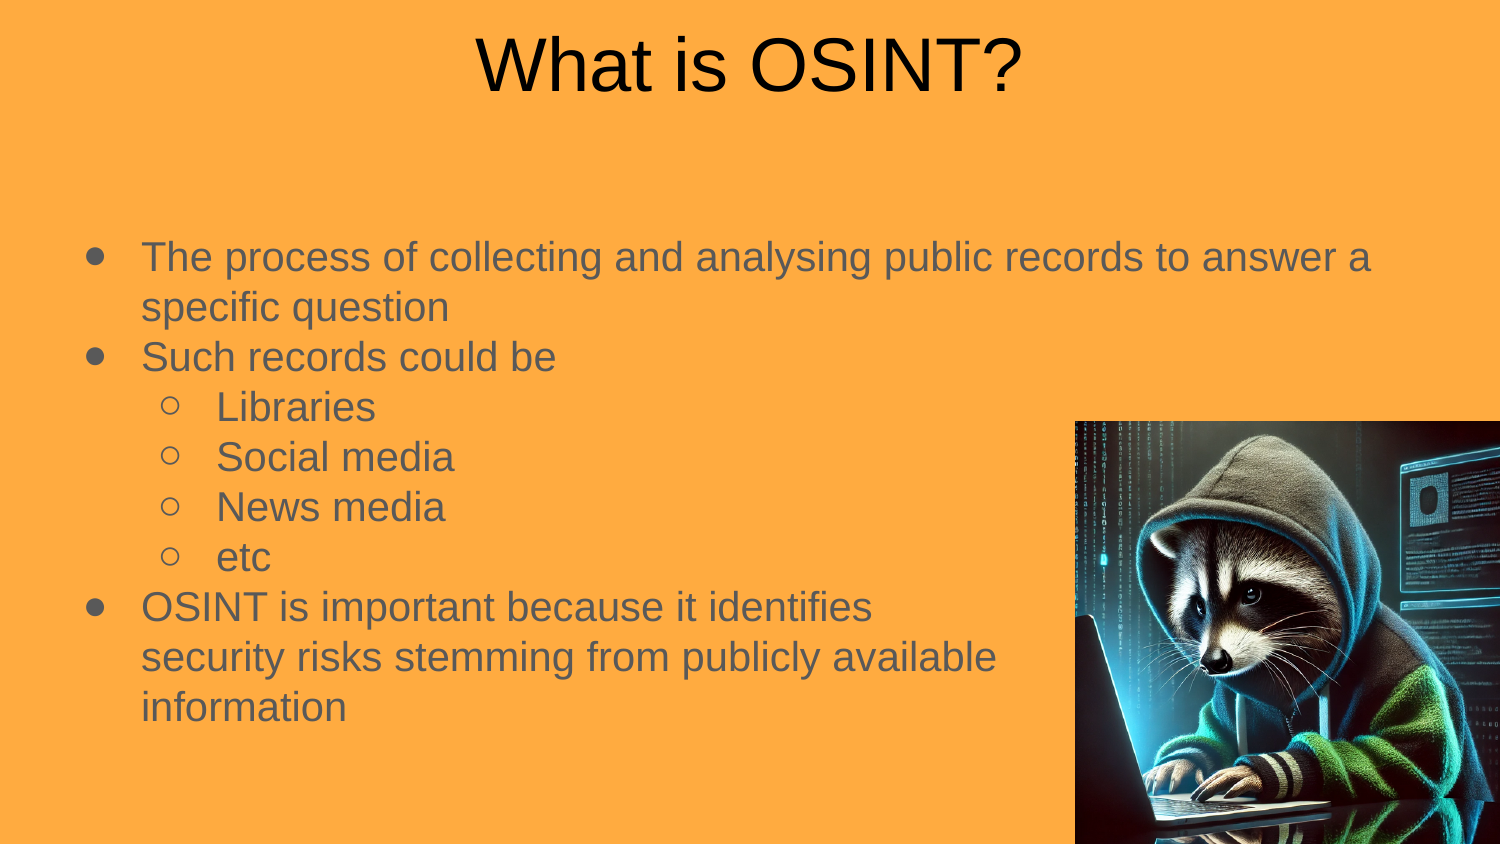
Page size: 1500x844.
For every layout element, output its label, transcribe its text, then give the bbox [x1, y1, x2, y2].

subtitle The process of collecting and analysing public records to answer a specific question Such records could be Libraries Social media News media etc OSINT is important because it identifies security risks stemming from publicly available information [51, 214, 1449, 785]
title What is OSINT? [51, 0, 1449, 214]
picture [1074, 421, 1500, 844]
